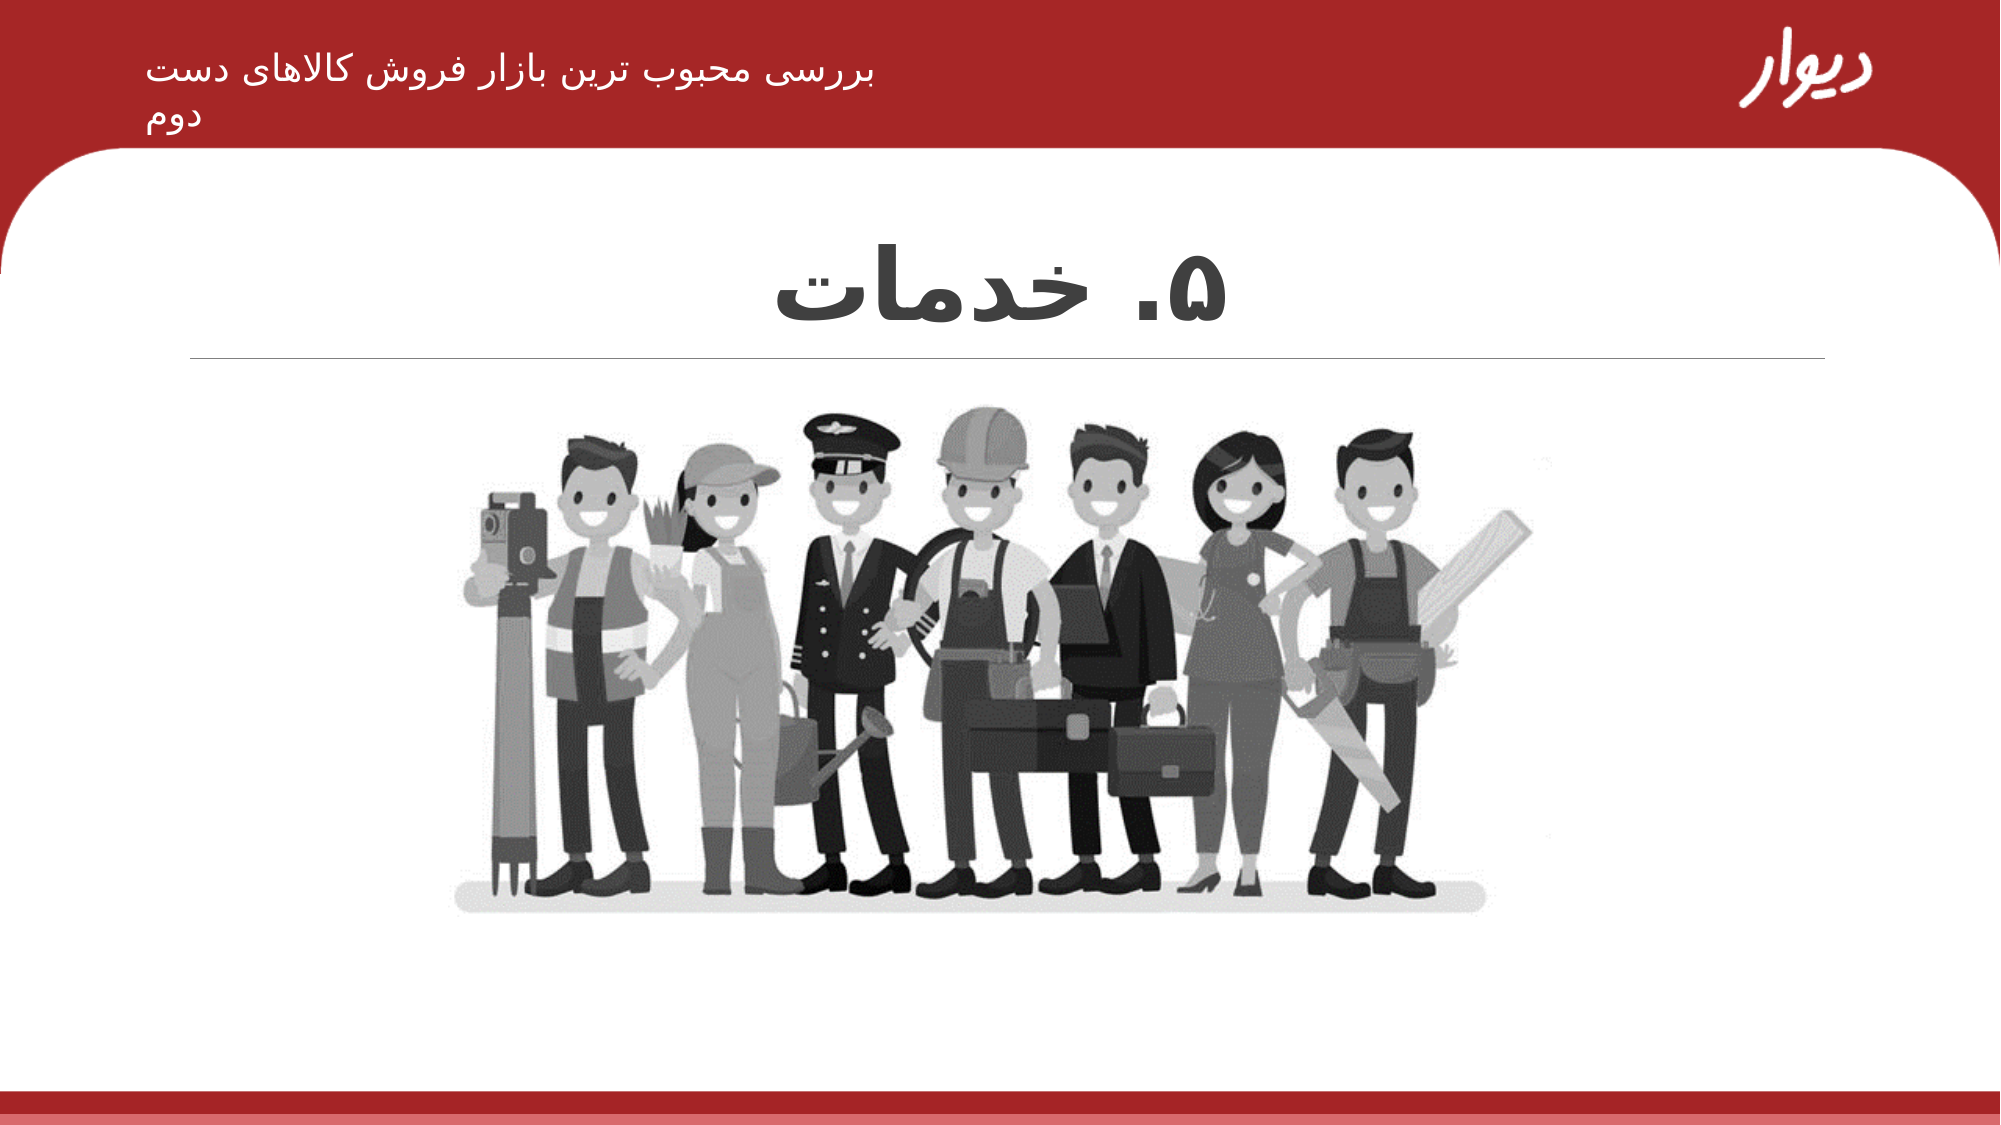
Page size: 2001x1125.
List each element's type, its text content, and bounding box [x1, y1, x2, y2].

picture [447, 369, 1553, 918]
picture [0, 0, 2000, 274]
title ۵. خدمات [174, 207, 1825, 348]
